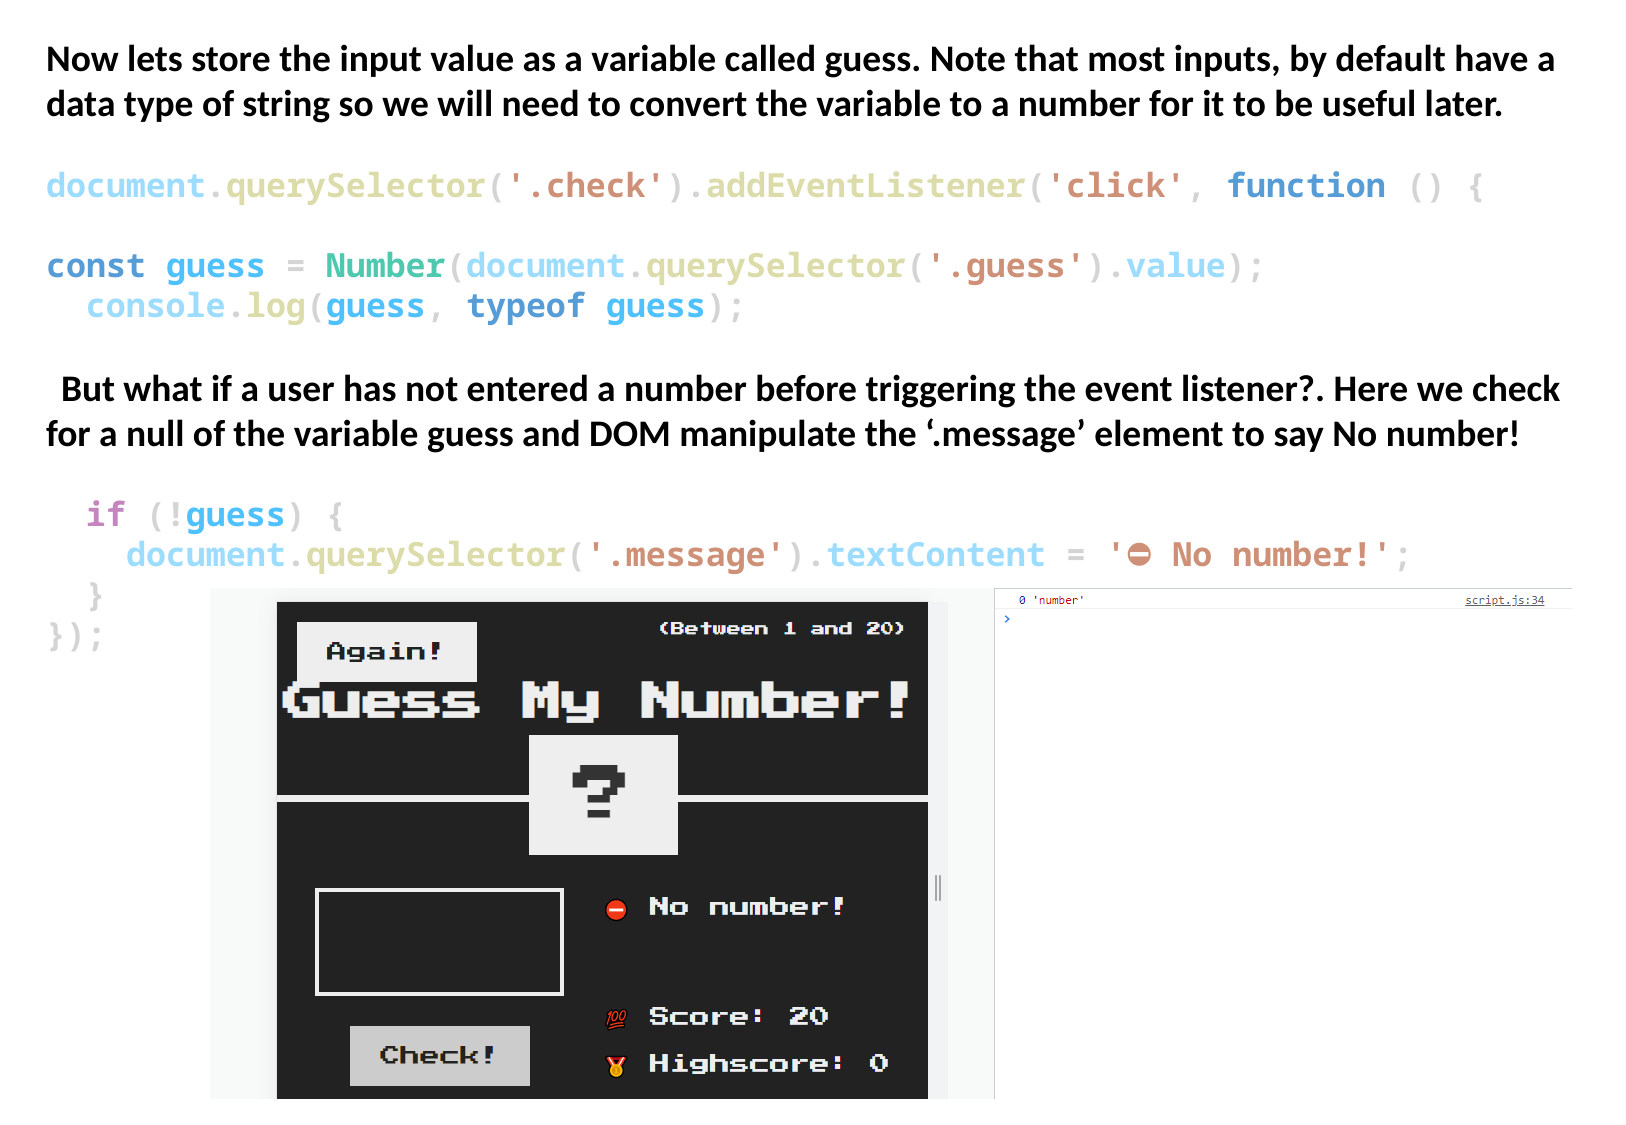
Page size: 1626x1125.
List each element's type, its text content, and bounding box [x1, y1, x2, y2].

text_box Now lets store the input value as a variable called guess. Note that most inputs, by default have a data type of string so we will need to convert the variable to a number for it to be useful later. document.querySelector('.check').addEventListener('click', function () { const guess = Number(document.querySelector('.guess').value); console.log(guess, typeof guess); But what if a user has not entered a number before triggering the event listener?. Here we check for a null of the variable guess and DOM manipulate the ‘.message’ element to say No number! if (!guess) { document.querySelector('.message').textContent = '⛔ No number!'; } }); [31, 26, 1594, 661]
picture [210, 588, 1572, 1099]
